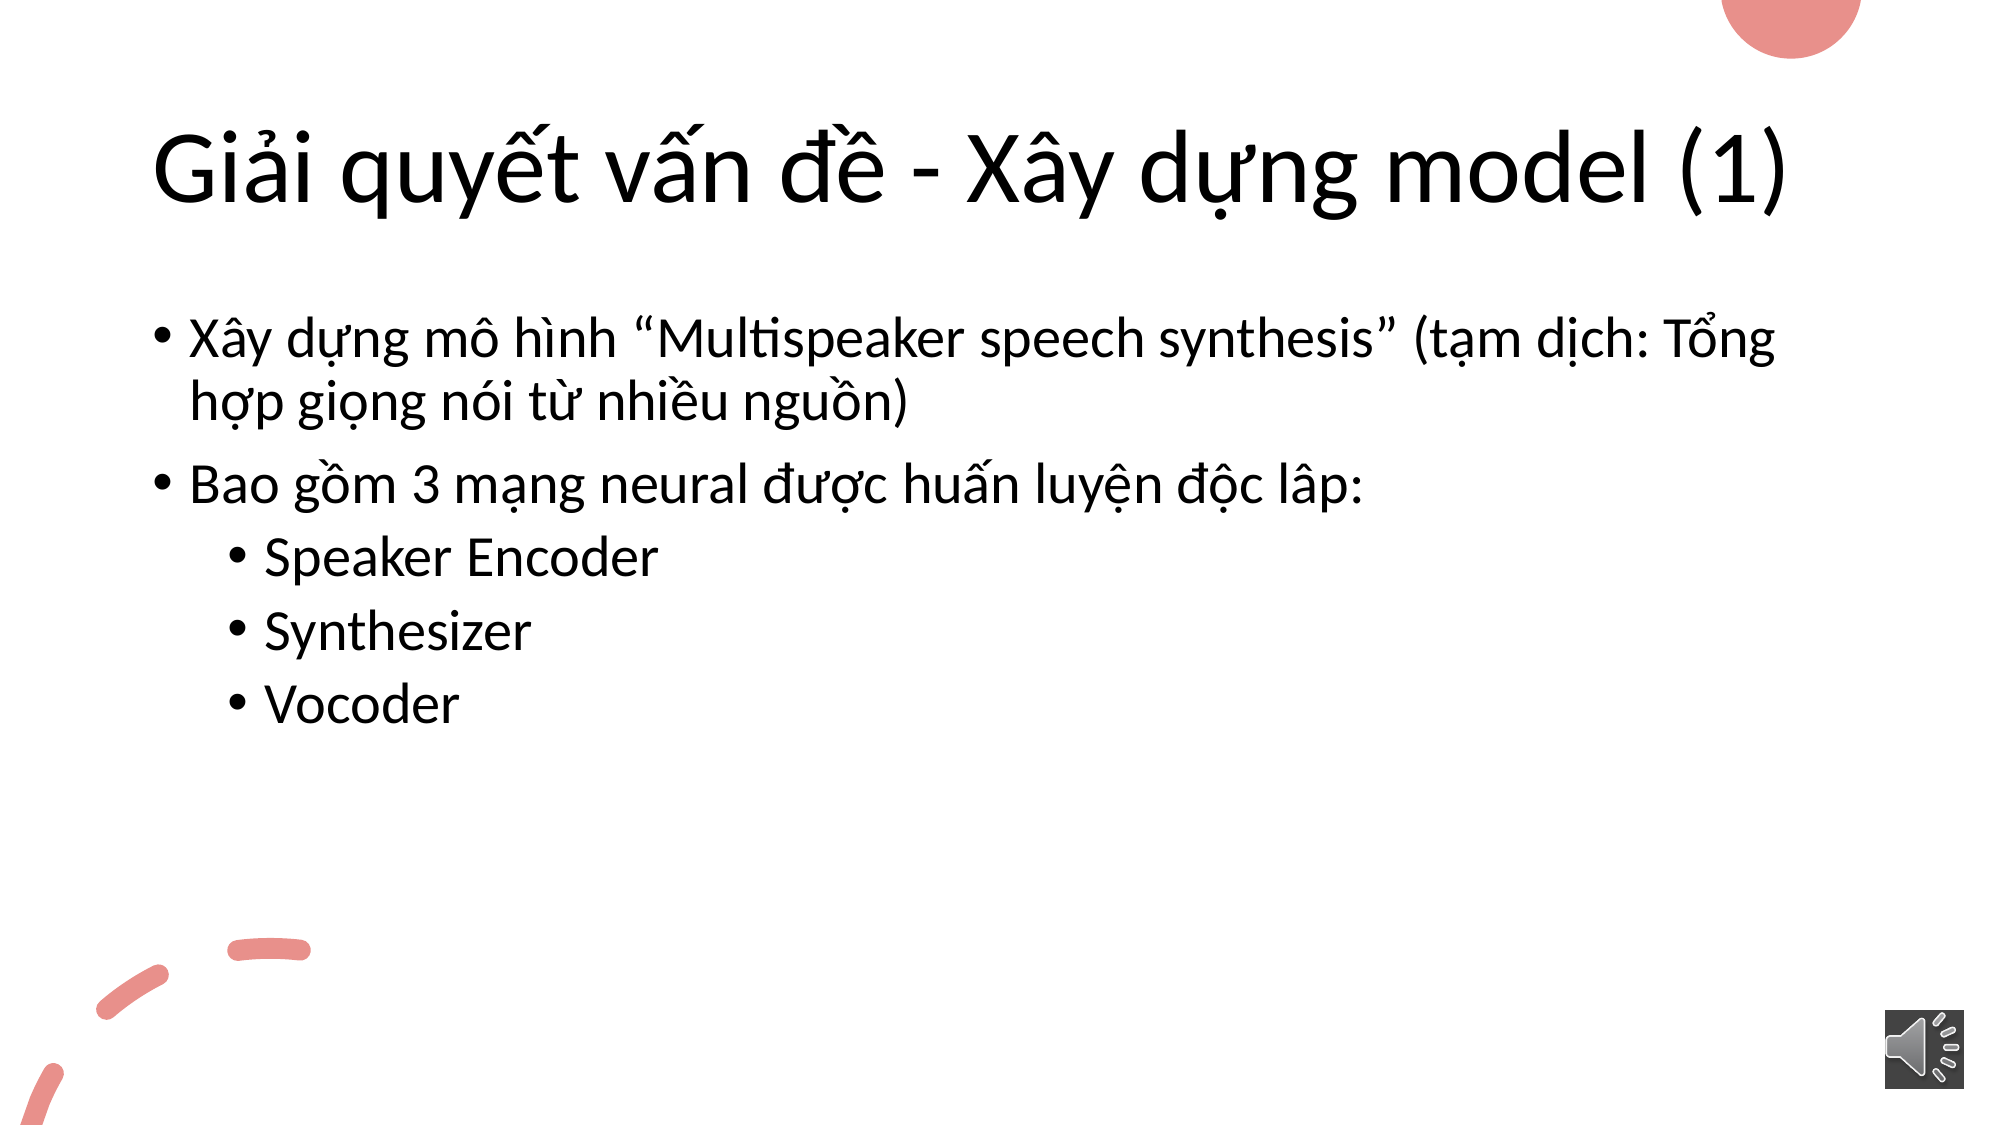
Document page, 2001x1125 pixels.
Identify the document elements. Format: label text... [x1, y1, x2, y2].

title Giải quyết vấn đề - Xây dựng model (1) [137, 59, 1863, 278]
list Xây dựng mô hình “Multispeaker speech synthesis” (tạm dịch: Tổng hợp giọng nói từ nhiều nguồn) Bao gồm 3 mạng neural được huấn luyện độc lâp: Speaker Encoder Synthesizer Vocoder [137, 299, 1863, 933]
picture [1884, 1009, 1965, 1090]
